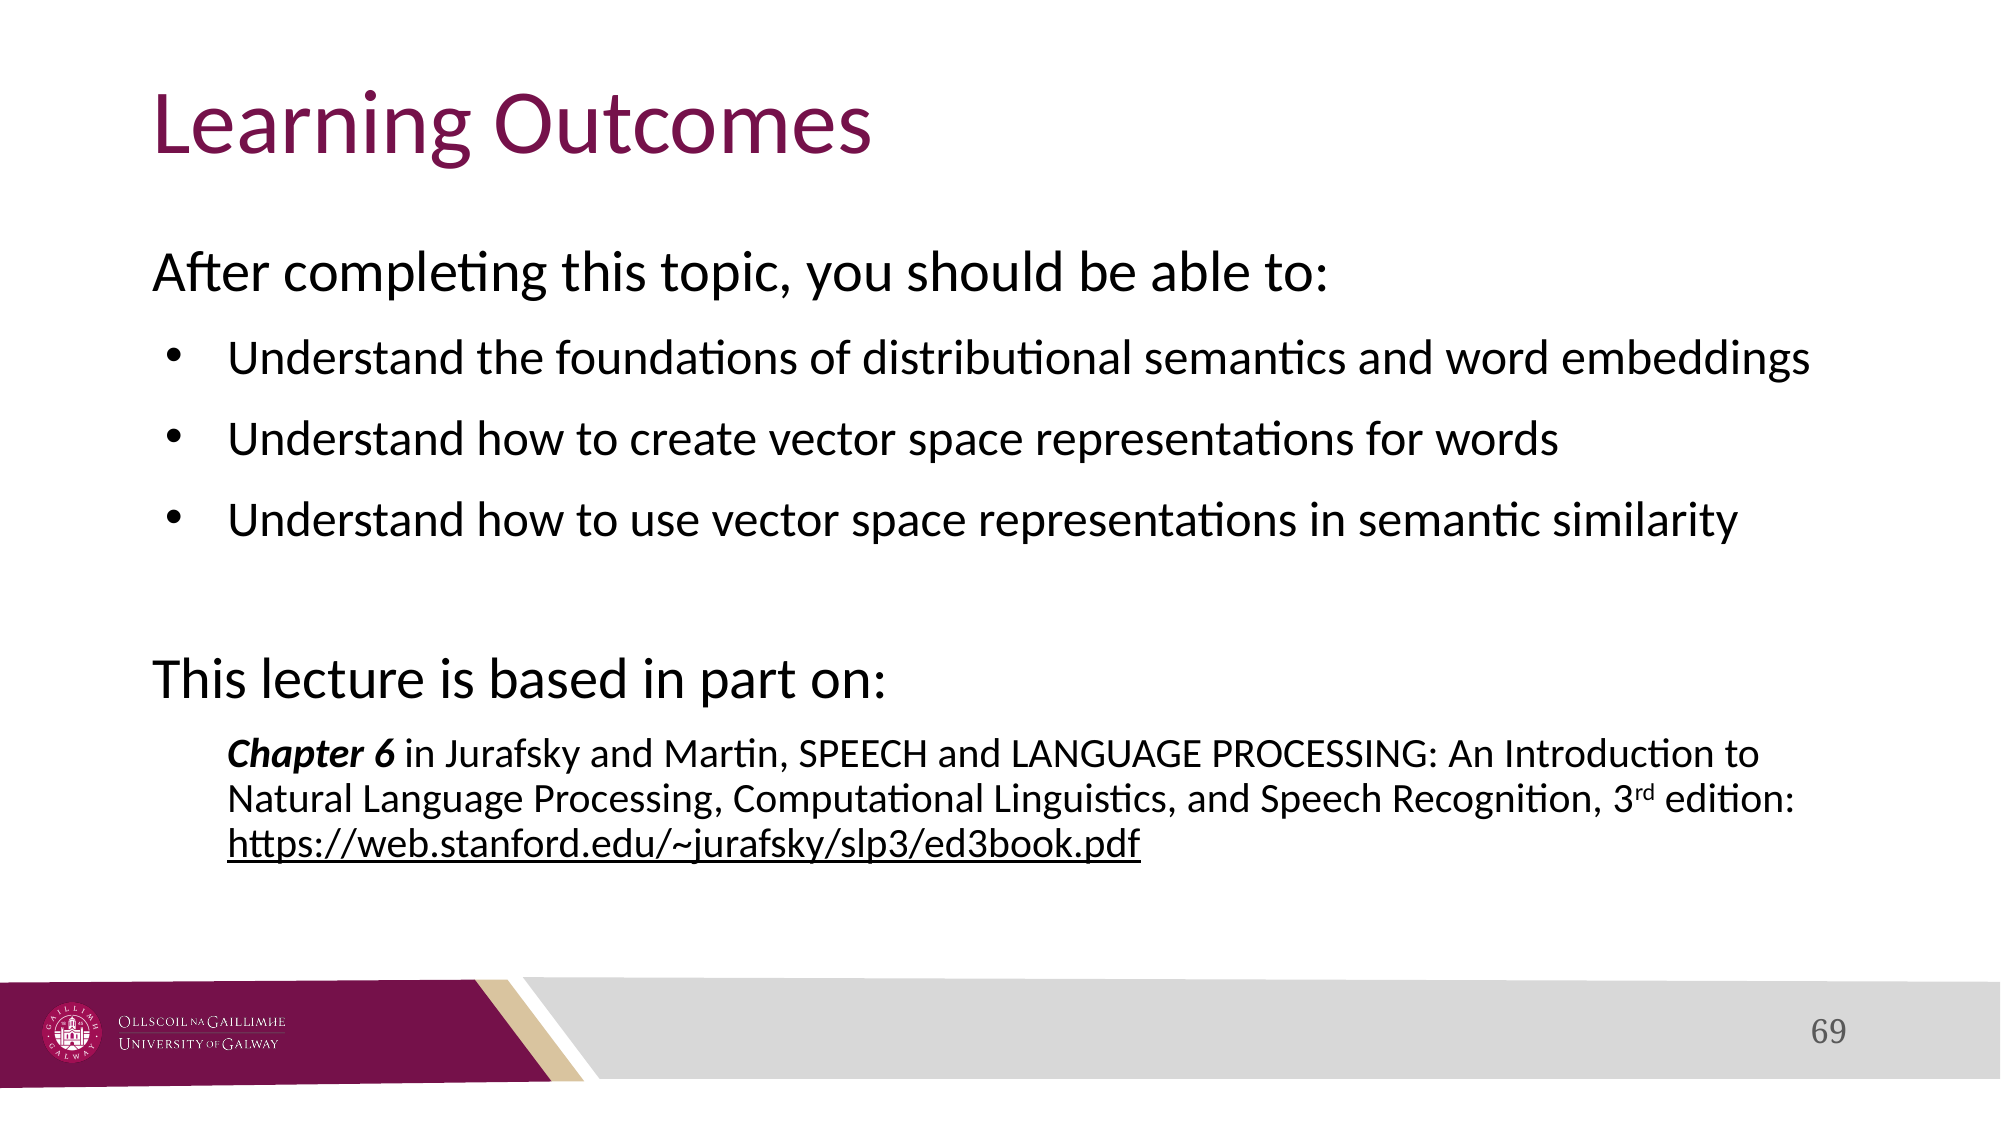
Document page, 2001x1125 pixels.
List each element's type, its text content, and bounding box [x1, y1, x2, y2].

footer 69 [1187, 1002, 1863, 1063]
list After completing this topic, you should be able to: Understand the foundations of distributional semantics and word embeddings Understand how to create vector space representations for words Understand how to use vector space representations in semantic similarity This lecture is based in part on: Chapter 6 in Jurafsky and Martin, SPEECH and LANGUAGE PROCESSING: An Introduction to Natural Language Processing, Computational Linguistics, and Speech Recognition, 3rd edition: https://web.stanford.edu/~jurafsky/slp3/ed3book.pdf [137, 218, 1863, 941]
picture [42, 1002, 285, 1063]
title Learning Outcomes [137, 59, 1863, 218]
